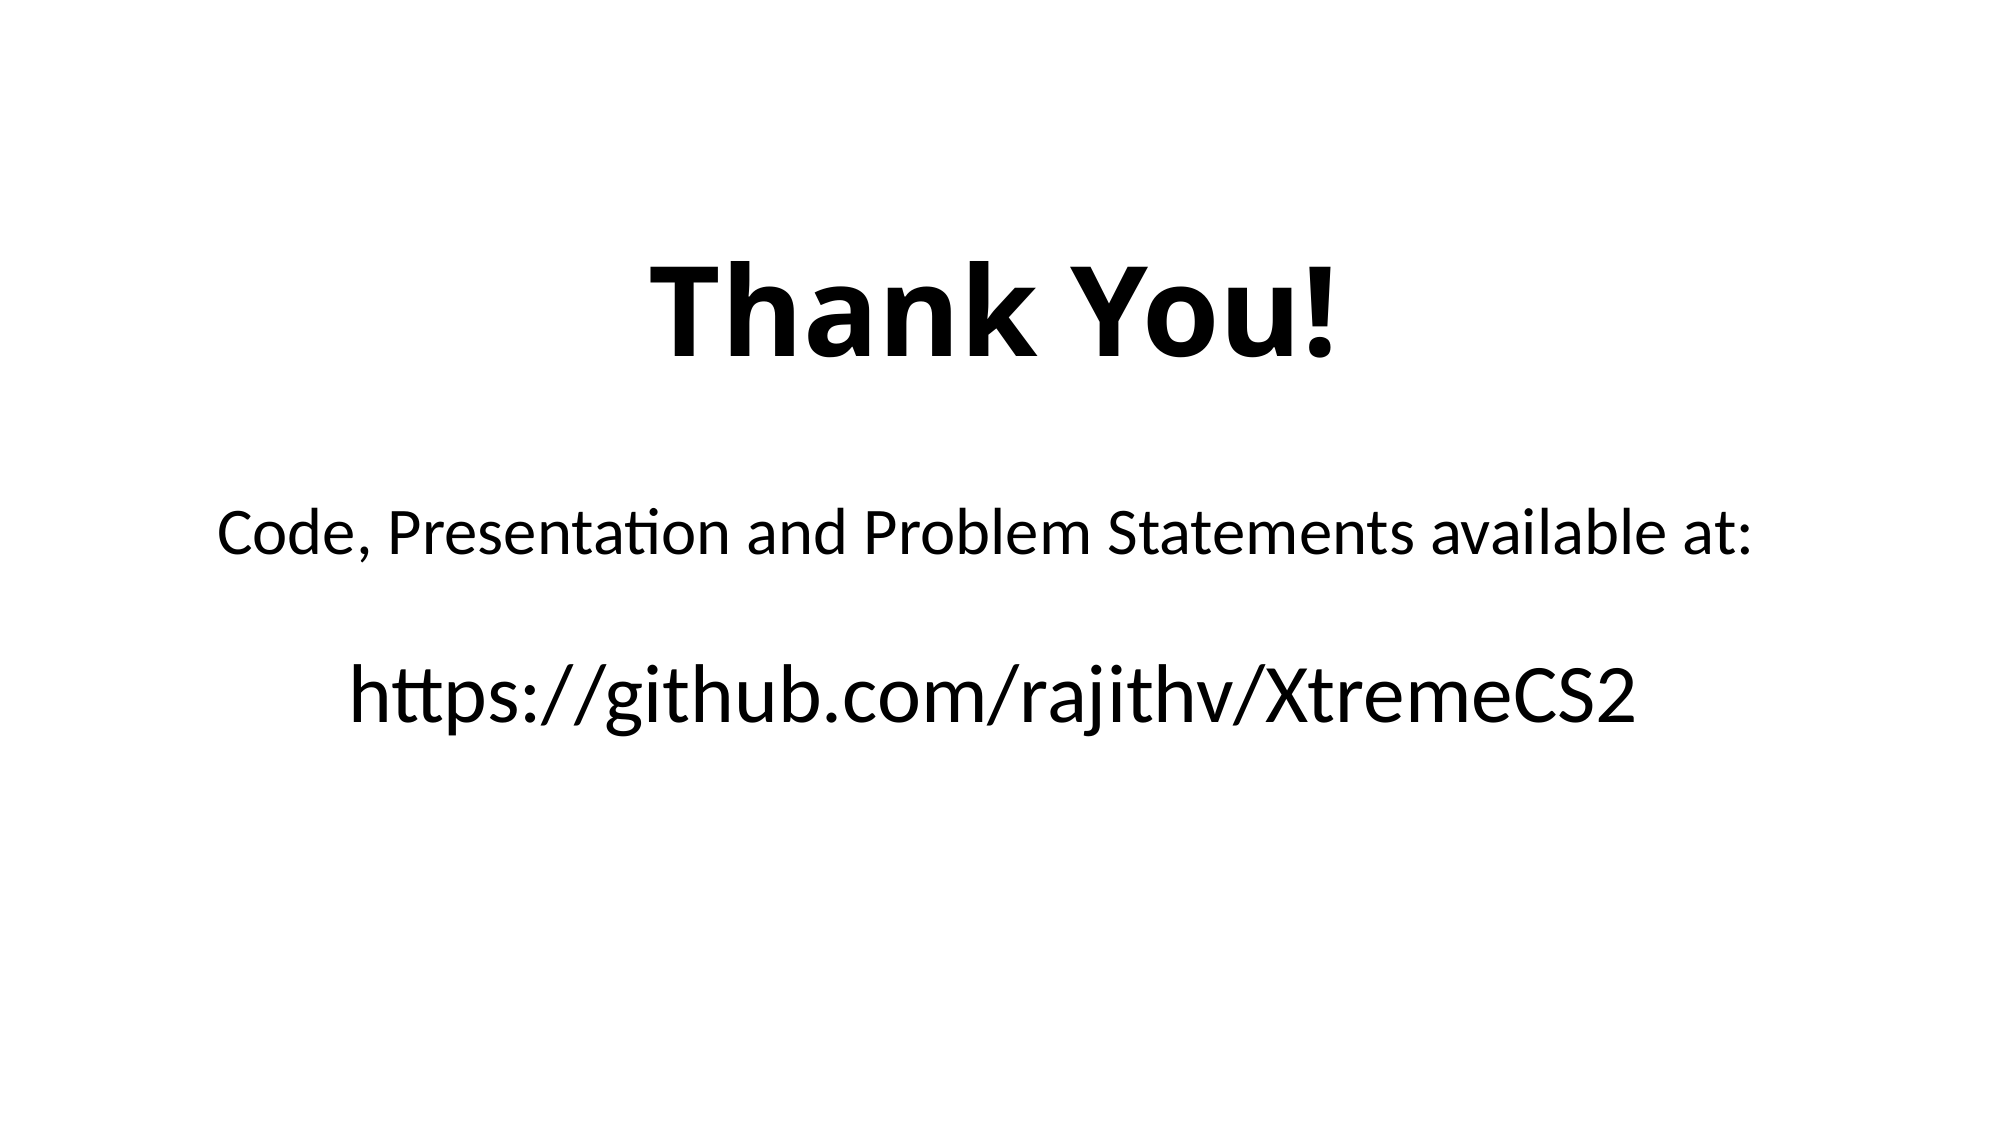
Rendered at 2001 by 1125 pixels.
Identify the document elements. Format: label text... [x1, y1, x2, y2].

text_box https://github.com/rajithv/XtremeCS2 [305, 631, 1682, 747]
title Thank You! [131, 206, 1857, 425]
text_box Code, Presentation and Problem Statements available at: [202, 480, 1785, 575]
